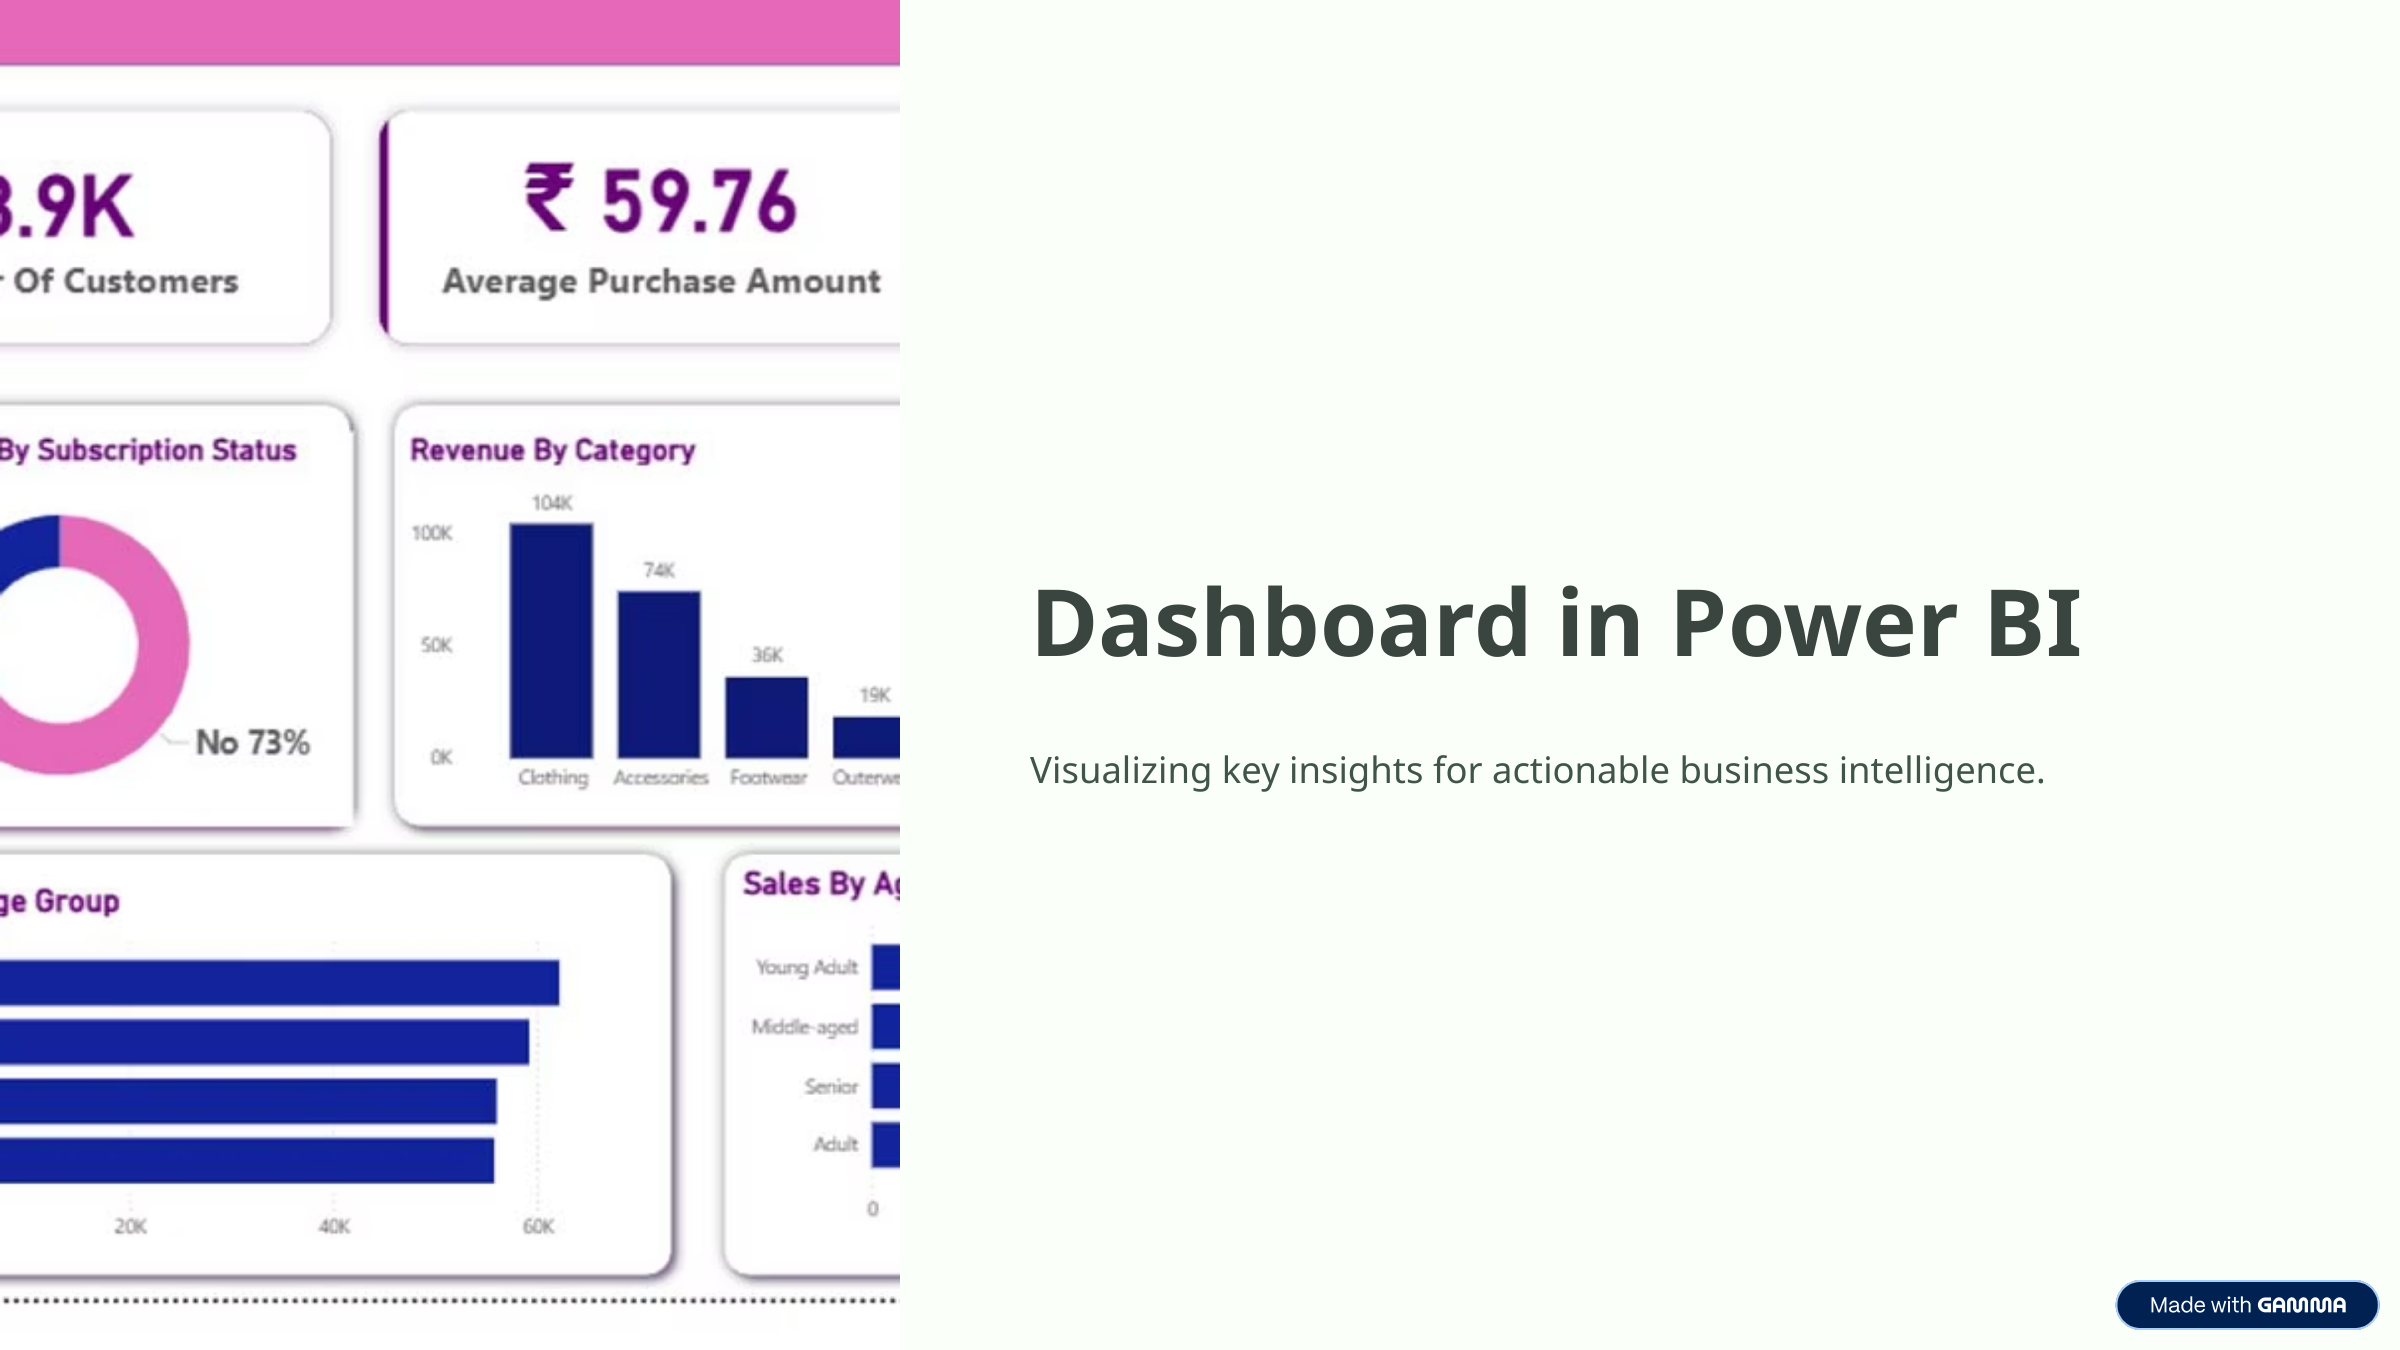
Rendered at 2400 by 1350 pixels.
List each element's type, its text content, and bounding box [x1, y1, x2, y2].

text_box Dashboard in Power BI [1030, 559, 2122, 676]
picture [0, 0, 900, 1350]
picture [2106, 1271, 2389, 1339]
text_box Visualizing key insights for actionable business intelligence. [1030, 731, 2270, 791]
